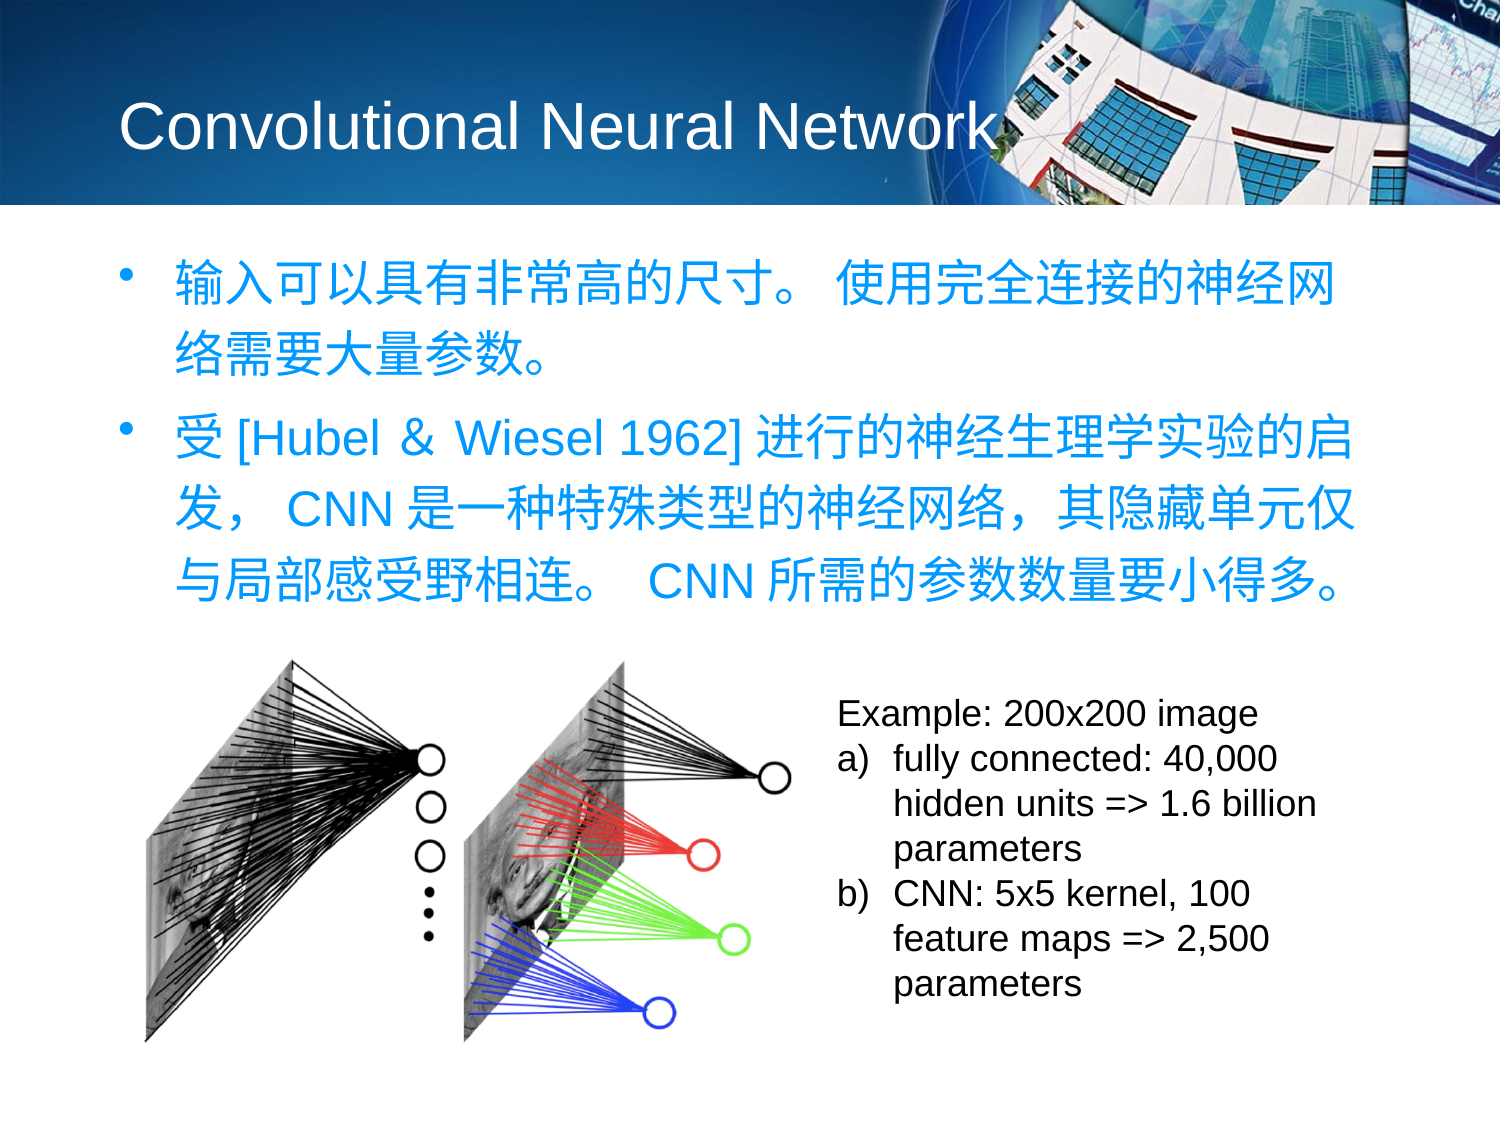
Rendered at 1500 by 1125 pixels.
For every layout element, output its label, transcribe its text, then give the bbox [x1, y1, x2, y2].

list 输入可以具有非常高的尺寸。 使用完全连接的神经网络需要大量参数。 受[Hubel＆Wiesel 1962]进行的神经生理学实验的启发，CNN是一种特殊类型的神经网络，其隐藏单元仅与局部感受野相连。 CNN所需的参数数量要小得多。 [103, 231, 1397, 650]
text_box Example: 200x200 image fully connected: 40,000 hidden units => 1.6 billion parameters CNN: 5x5 kernel, 100 feature maps => 2,500 parameters [822, 682, 1358, 1057]
title Convolutional Neural Network [103, 14, 1397, 231]
picture [0, 0, 1500, 205]
picture [134, 655, 800, 1043]
